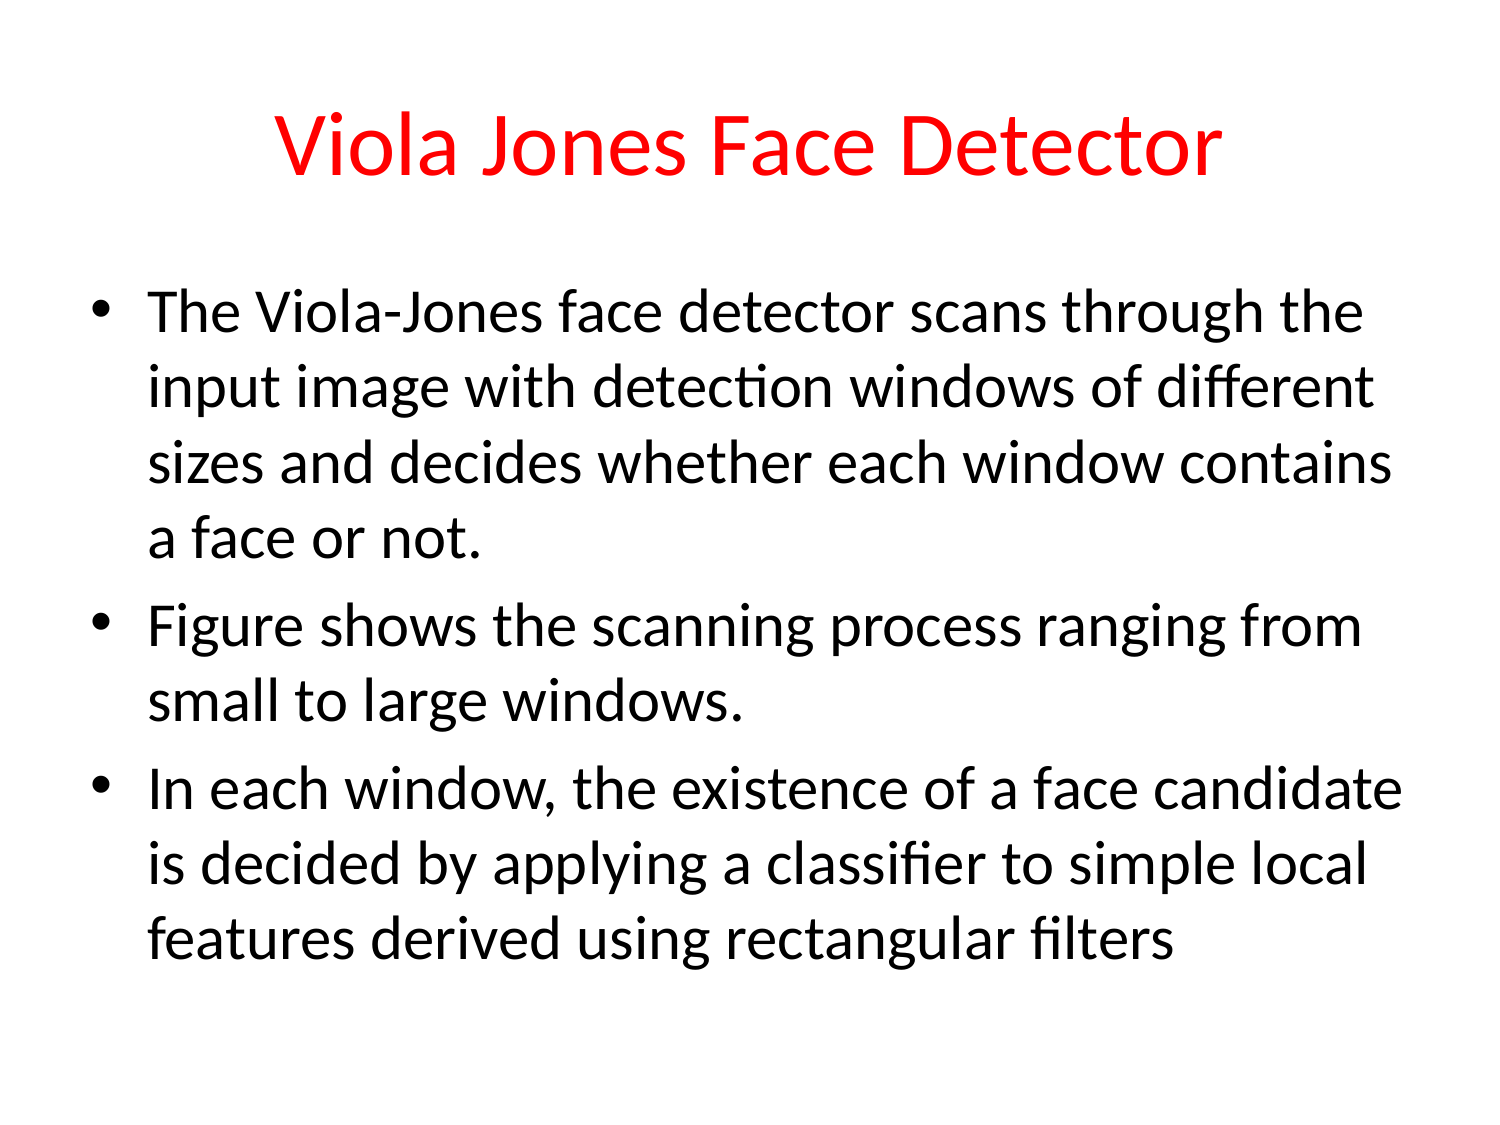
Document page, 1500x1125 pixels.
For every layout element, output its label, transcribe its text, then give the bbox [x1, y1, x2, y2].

title Viola Jones Face Detector [75, 45, 1425, 233]
list The Viola-Jones face detector scans through the input image with detection windows of different sizes and decides whether each window contains a face or not. Figure shows the scanning process ranging from small to large windows. In each window, the existence of a face candidate is decided by applying a classifier to simple local features derived using rectangular filters [75, 262, 1425, 1005]
